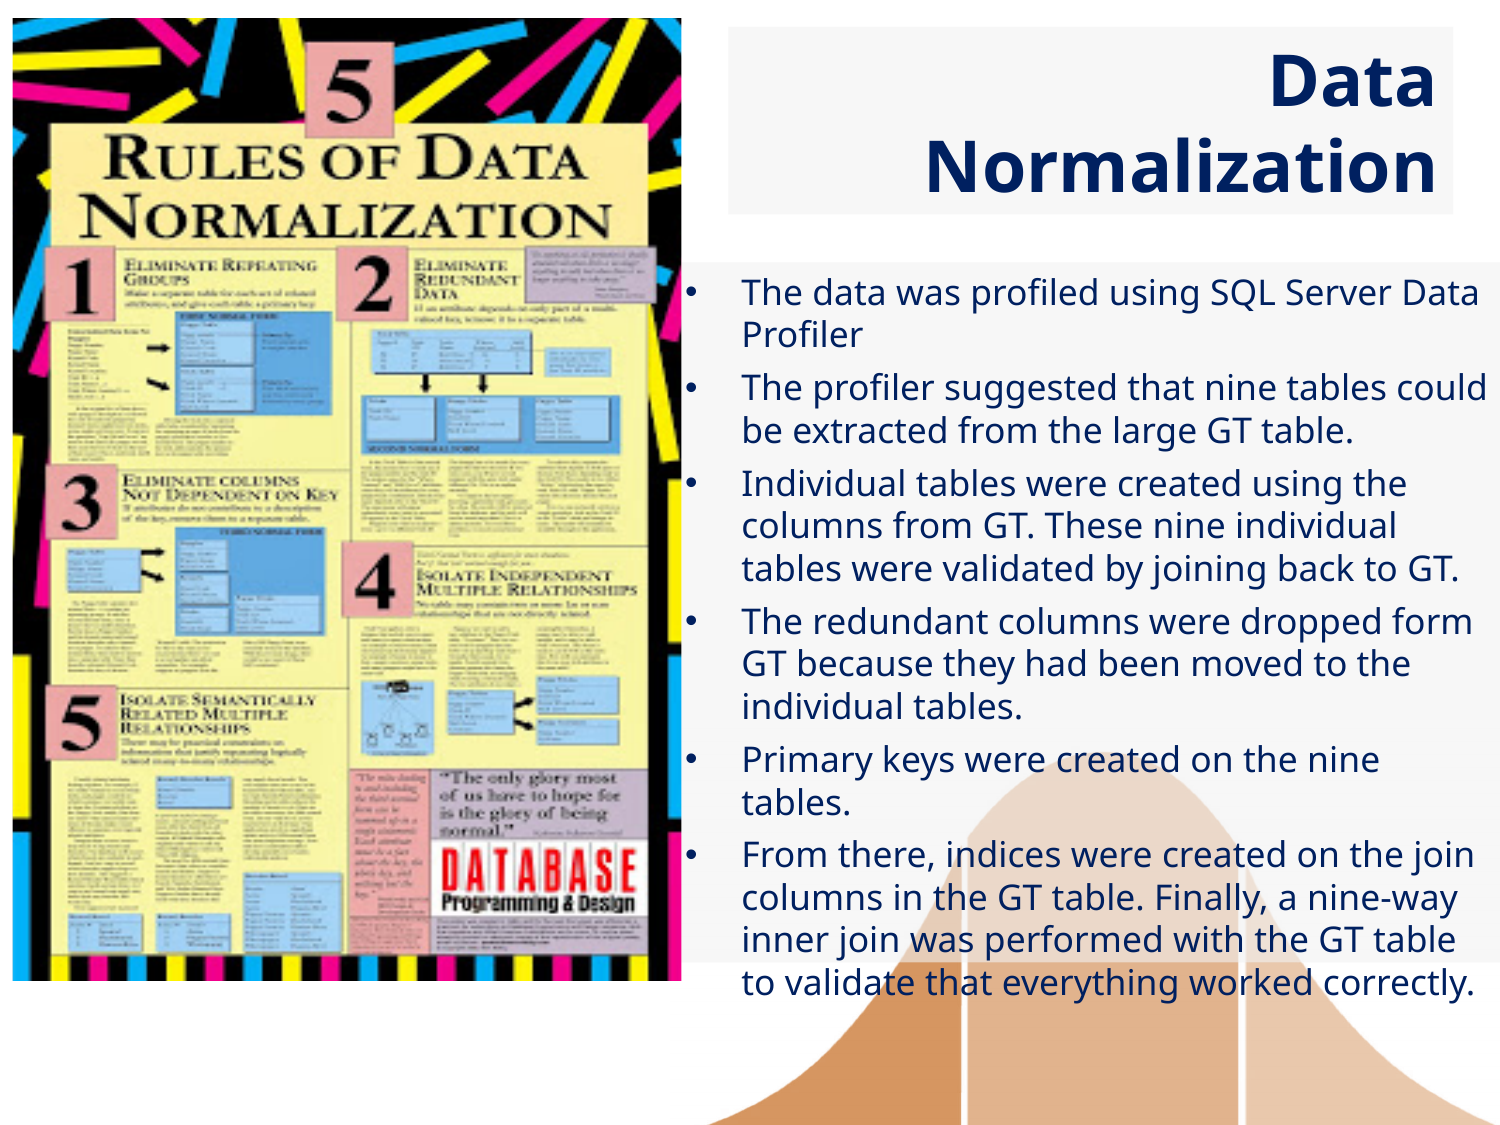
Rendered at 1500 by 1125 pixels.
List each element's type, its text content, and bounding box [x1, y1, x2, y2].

picture [12, 18, 33, 23]
picture [675, 18, 682, 26]
title Data Normalization [728, 26, 1454, 215]
list The data was profiled using SQL Server Data Profiler The profiler suggested that nine tables could be extracted from the large GT table. Individual tables were created using the columns from GT. These nine individual tables were validated by joining back to GT. The redundant columns were dropped form GT because they had been moved to the individual tables. Primary keys were created on the nine tables. From there, indices were created on the join columns in the GT table. Finally, a nine-way inner join was performed with the GT table to validate that everything worked correctly. [685, 262, 1500, 725]
picture [12, 18, 1500, 1125]
